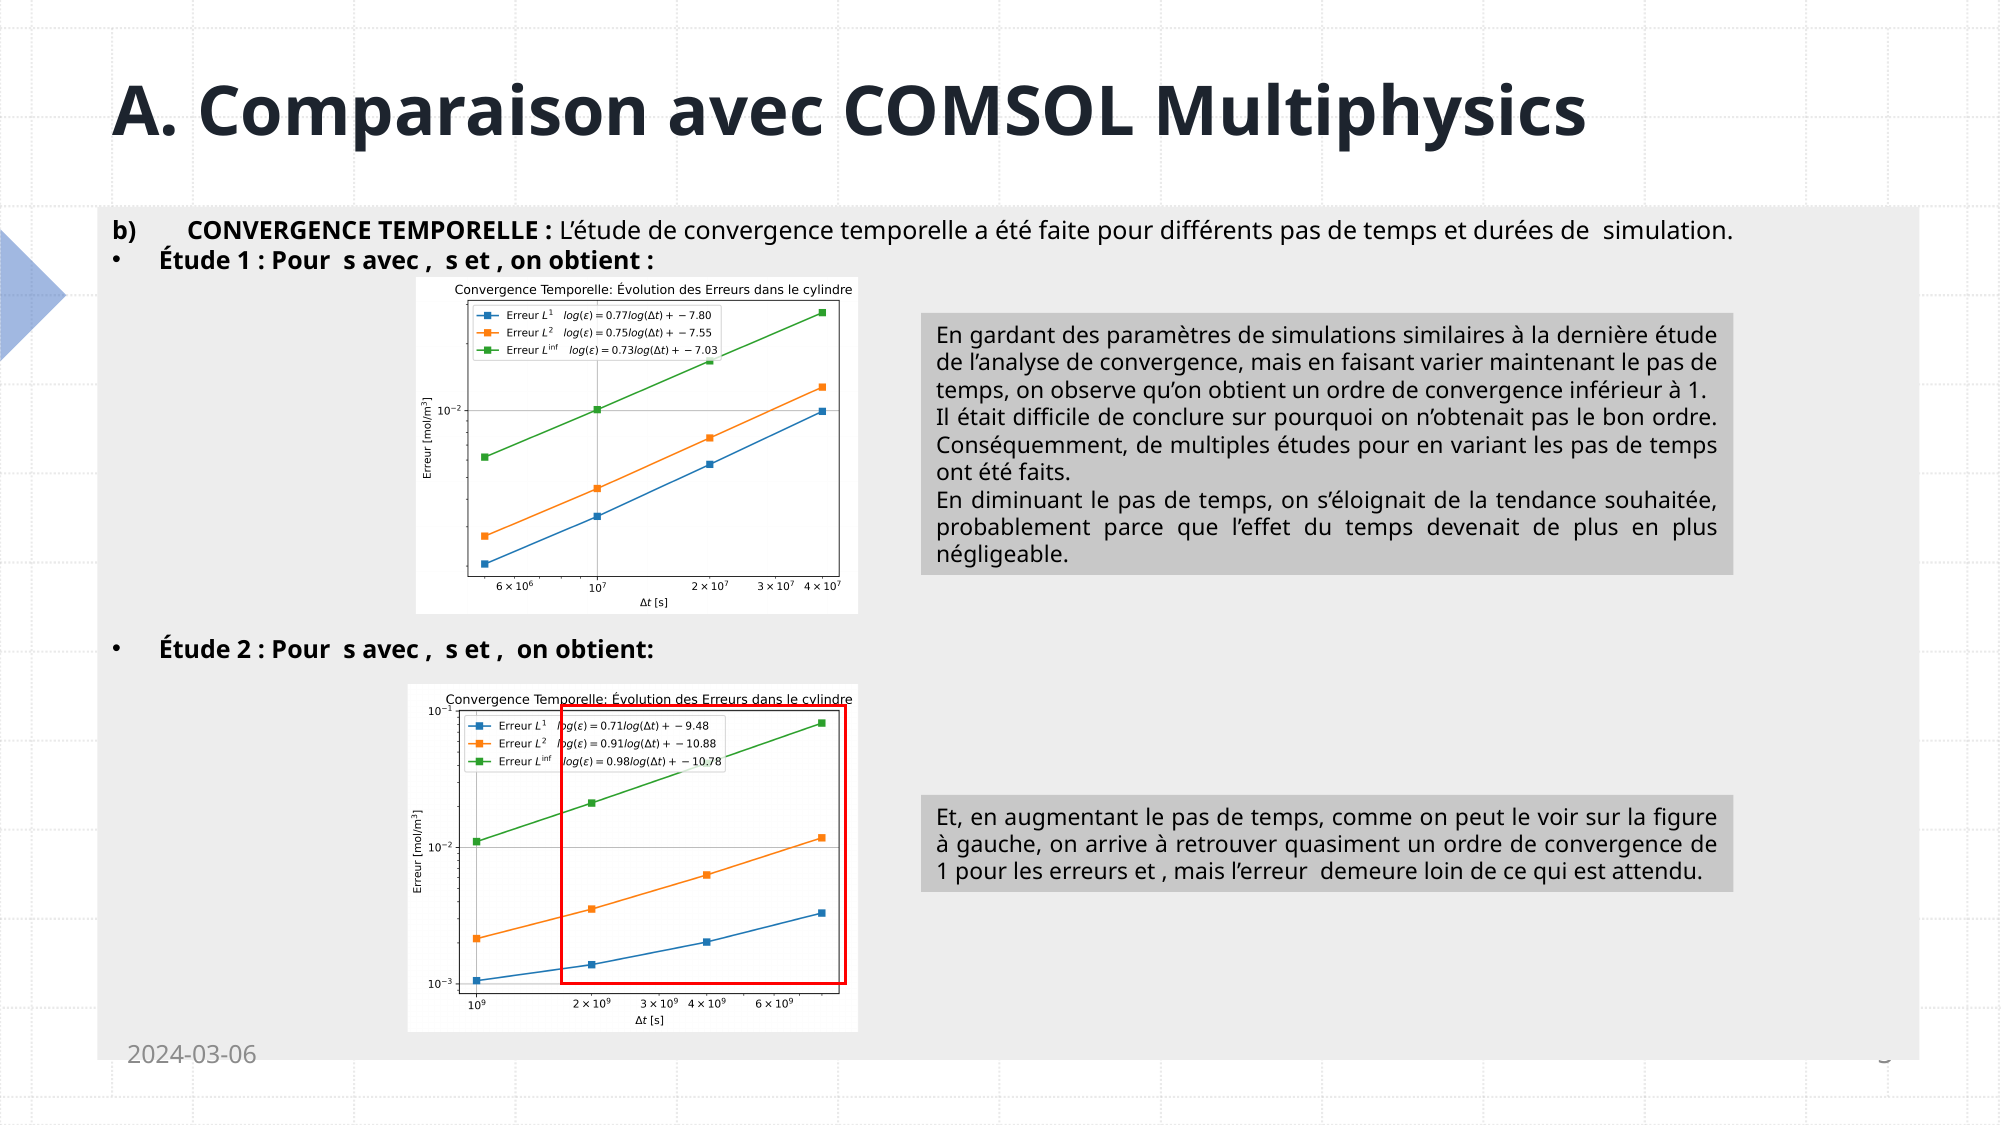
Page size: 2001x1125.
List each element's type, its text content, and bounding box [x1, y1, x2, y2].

title A. Comparaison avec COMSOL Multiphysics [97, 57, 1966, 157]
slide_number 5 [1805, 1019, 1966, 1089]
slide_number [112, 1019, 743, 1089]
text_box En gardant des paramètres de simulations similaires à la dernière étude de l’analyse de convergence, mais en faisant varier maintenant le pas de temps, on observe qu’on obtient un ordre de convergence inférieur à 1. Il était difficile de conclure sur pourquoi on n’obtenait pas le bon ordre. Conséquemment, de multiples études pour en variant les pas de temps ont été faits. En diminuant le pas de temps, on s’éloignait de la tendance souhaitée, probablement parce que l’effet du temps devenait de plus en plus négligeable. [921, 312, 1734, 575]
picture [415, 276, 859, 614]
picture [407, 684, 859, 1032]
